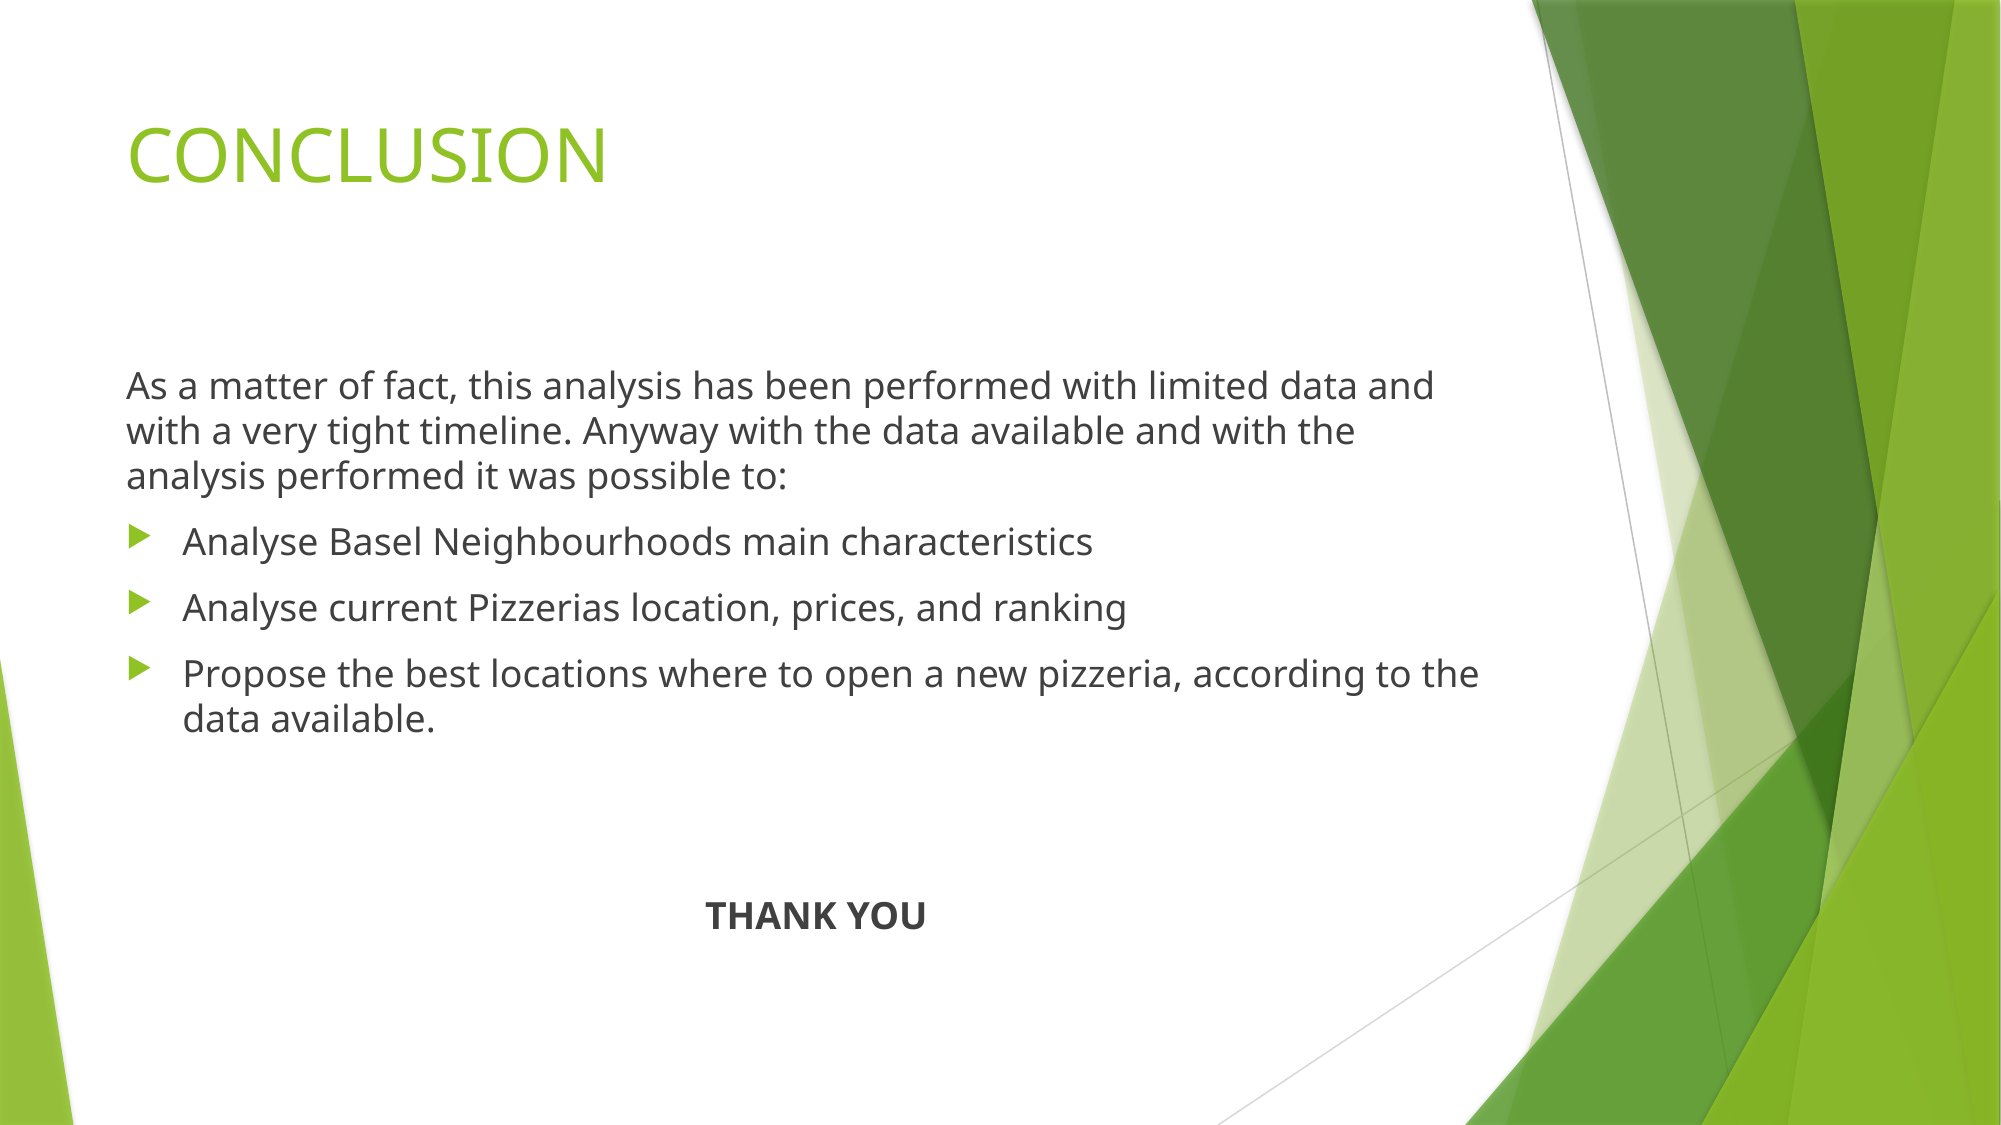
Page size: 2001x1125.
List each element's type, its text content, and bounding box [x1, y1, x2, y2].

list As a matter of fact, this analysis has been performed with limited data and with a very tight timeline. Anyway with the data available and with the analysis performed it was possible to: Analyse Basel Neighbourhoods main characteristics Analyse current Pizzerias location, prices, and ranking Propose the best locations where to open a new pizzeria, according to the data available. THANK YOU [111, 354, 1522, 992]
title CONCLUSION [111, 99, 1522, 317]
